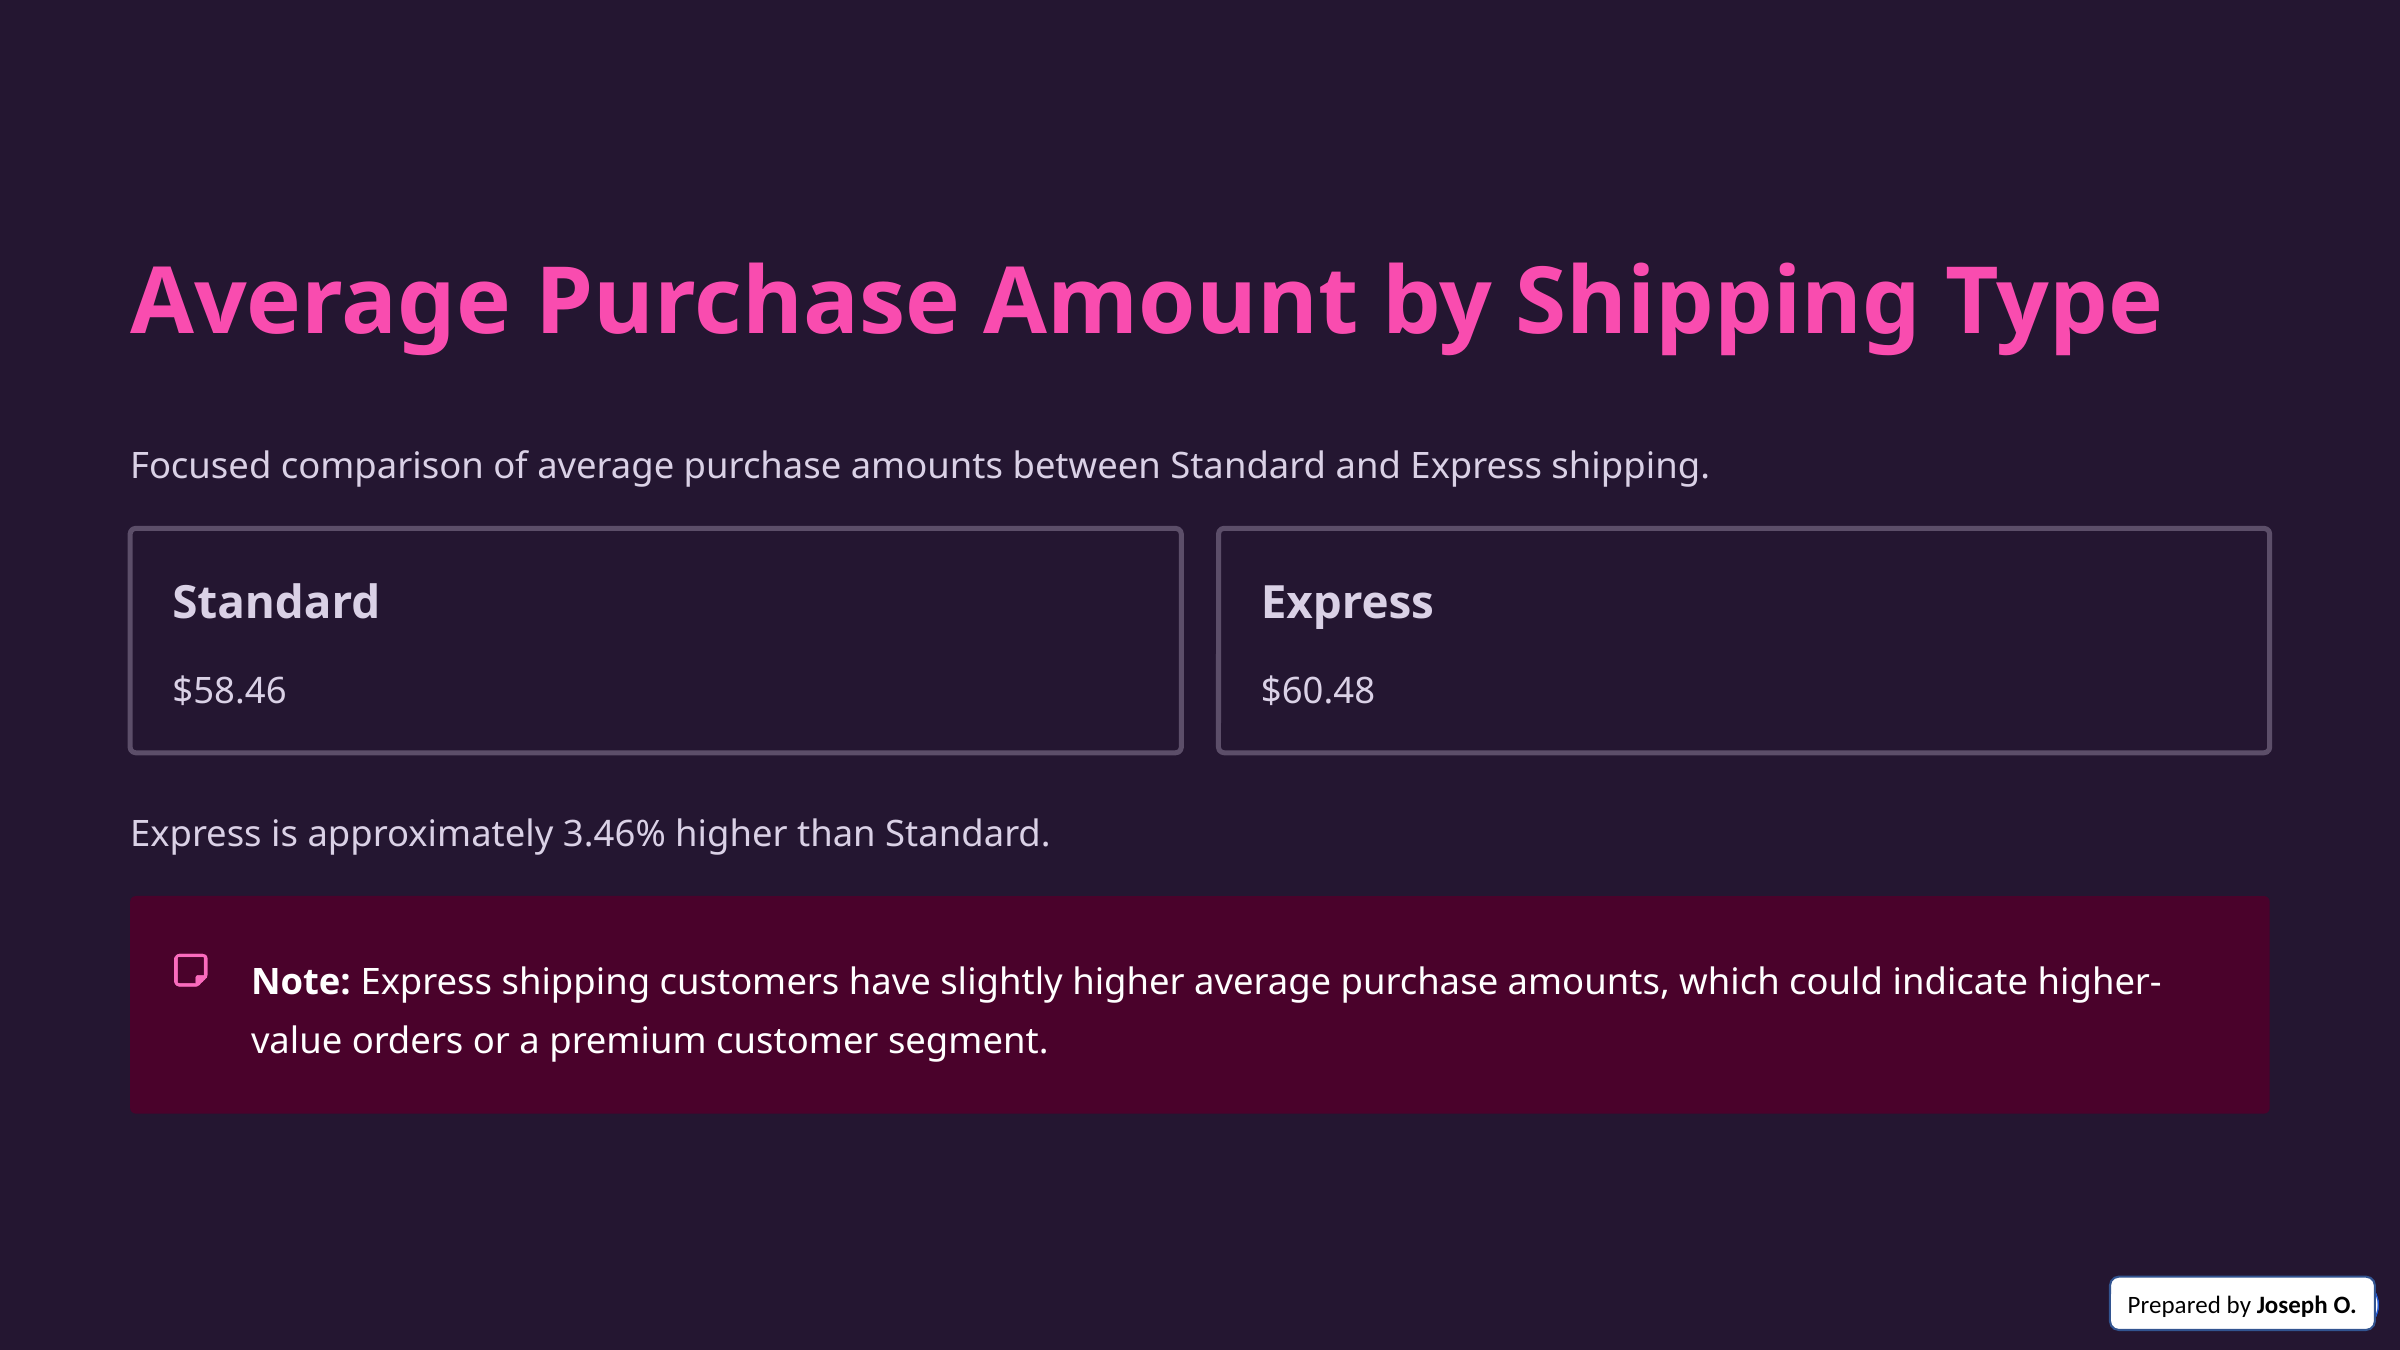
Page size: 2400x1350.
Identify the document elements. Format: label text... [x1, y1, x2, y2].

text_box Prepared by Joseph O. [2108, 1275, 2376, 1332]
text_box [1218, 528, 2270, 753]
text_box Express is approximately 3.46% higher than Standard. [130, 794, 2270, 855]
text_box Average Purchase Amount by Shipping Type [130, 236, 1991, 353]
text_box [130, 528, 1182, 753]
text_box Note: Express shipping customers have slightly higher average purchase amounts, which could indicate higher-value orders or a premium customer segment. [251, 942, 2233, 1062]
text_box $58.46 [172, 651, 1140, 711]
text_box [130, 895, 2270, 1114]
picture [2106, 1271, 2389, 1339]
text_box Express [1260, 570, 1726, 629]
picture [167, 951, 214, 989]
text_box Focused comparison of average purchase amounts between Standard and Express shipping. [130, 426, 2270, 487]
text_box $60.48 [1260, 651, 2228, 711]
text_box Standard [172, 570, 638, 629]
